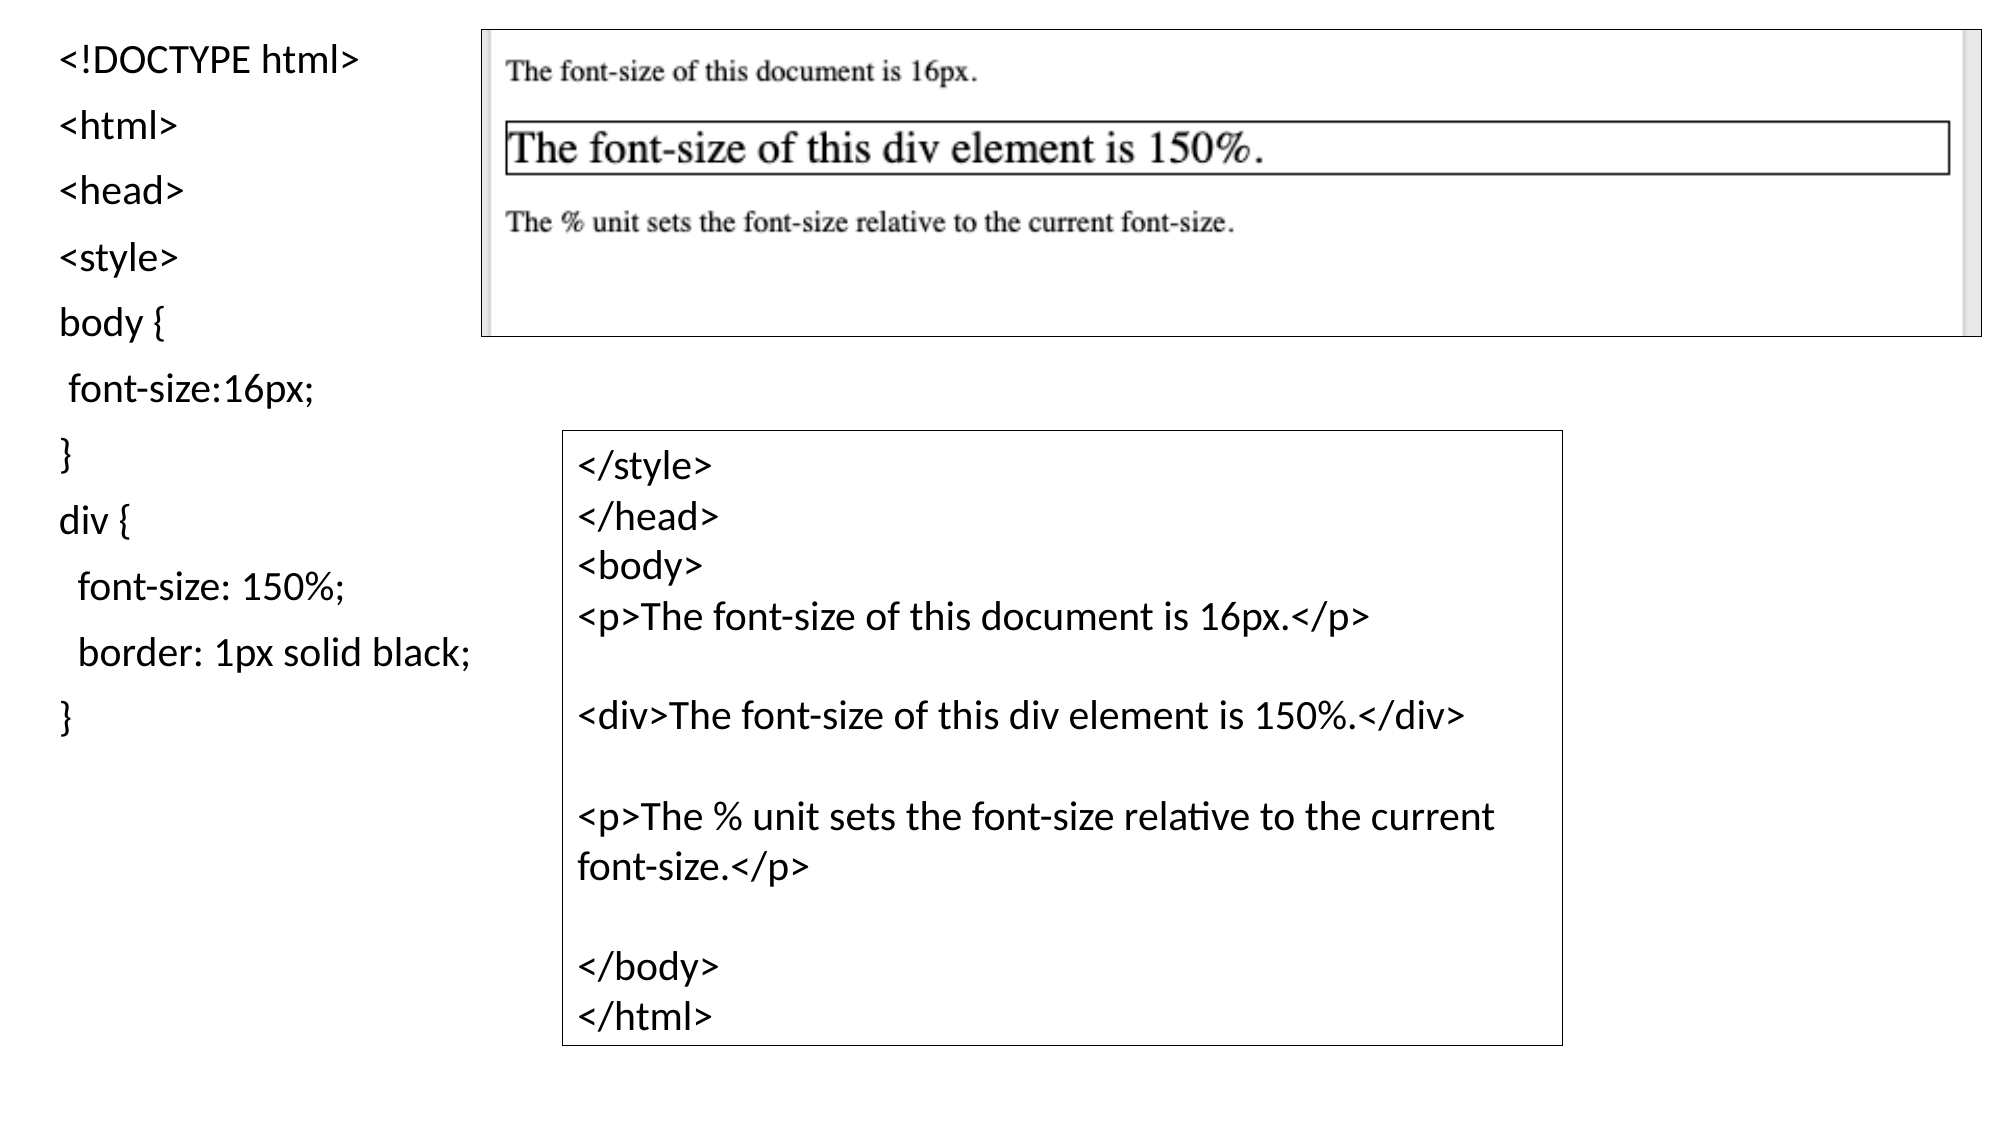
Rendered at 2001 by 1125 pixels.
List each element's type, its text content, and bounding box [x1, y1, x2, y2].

list <!DOCTYPE html> <html> <head> <style> body { font-size:16px; } div { font-size: 150%; border: 1px solid black; } [43, 29, 563, 832]
text_box </style> </head> <body> <p>The font-size of this document is 16px.</p> <div>The font-size of this div element is 150%.</div> <p>The % unit sets the font-size relative to the current font-size.</p> </body> </html> [562, 430, 1563, 1046]
picture [481, 29, 1982, 337]
